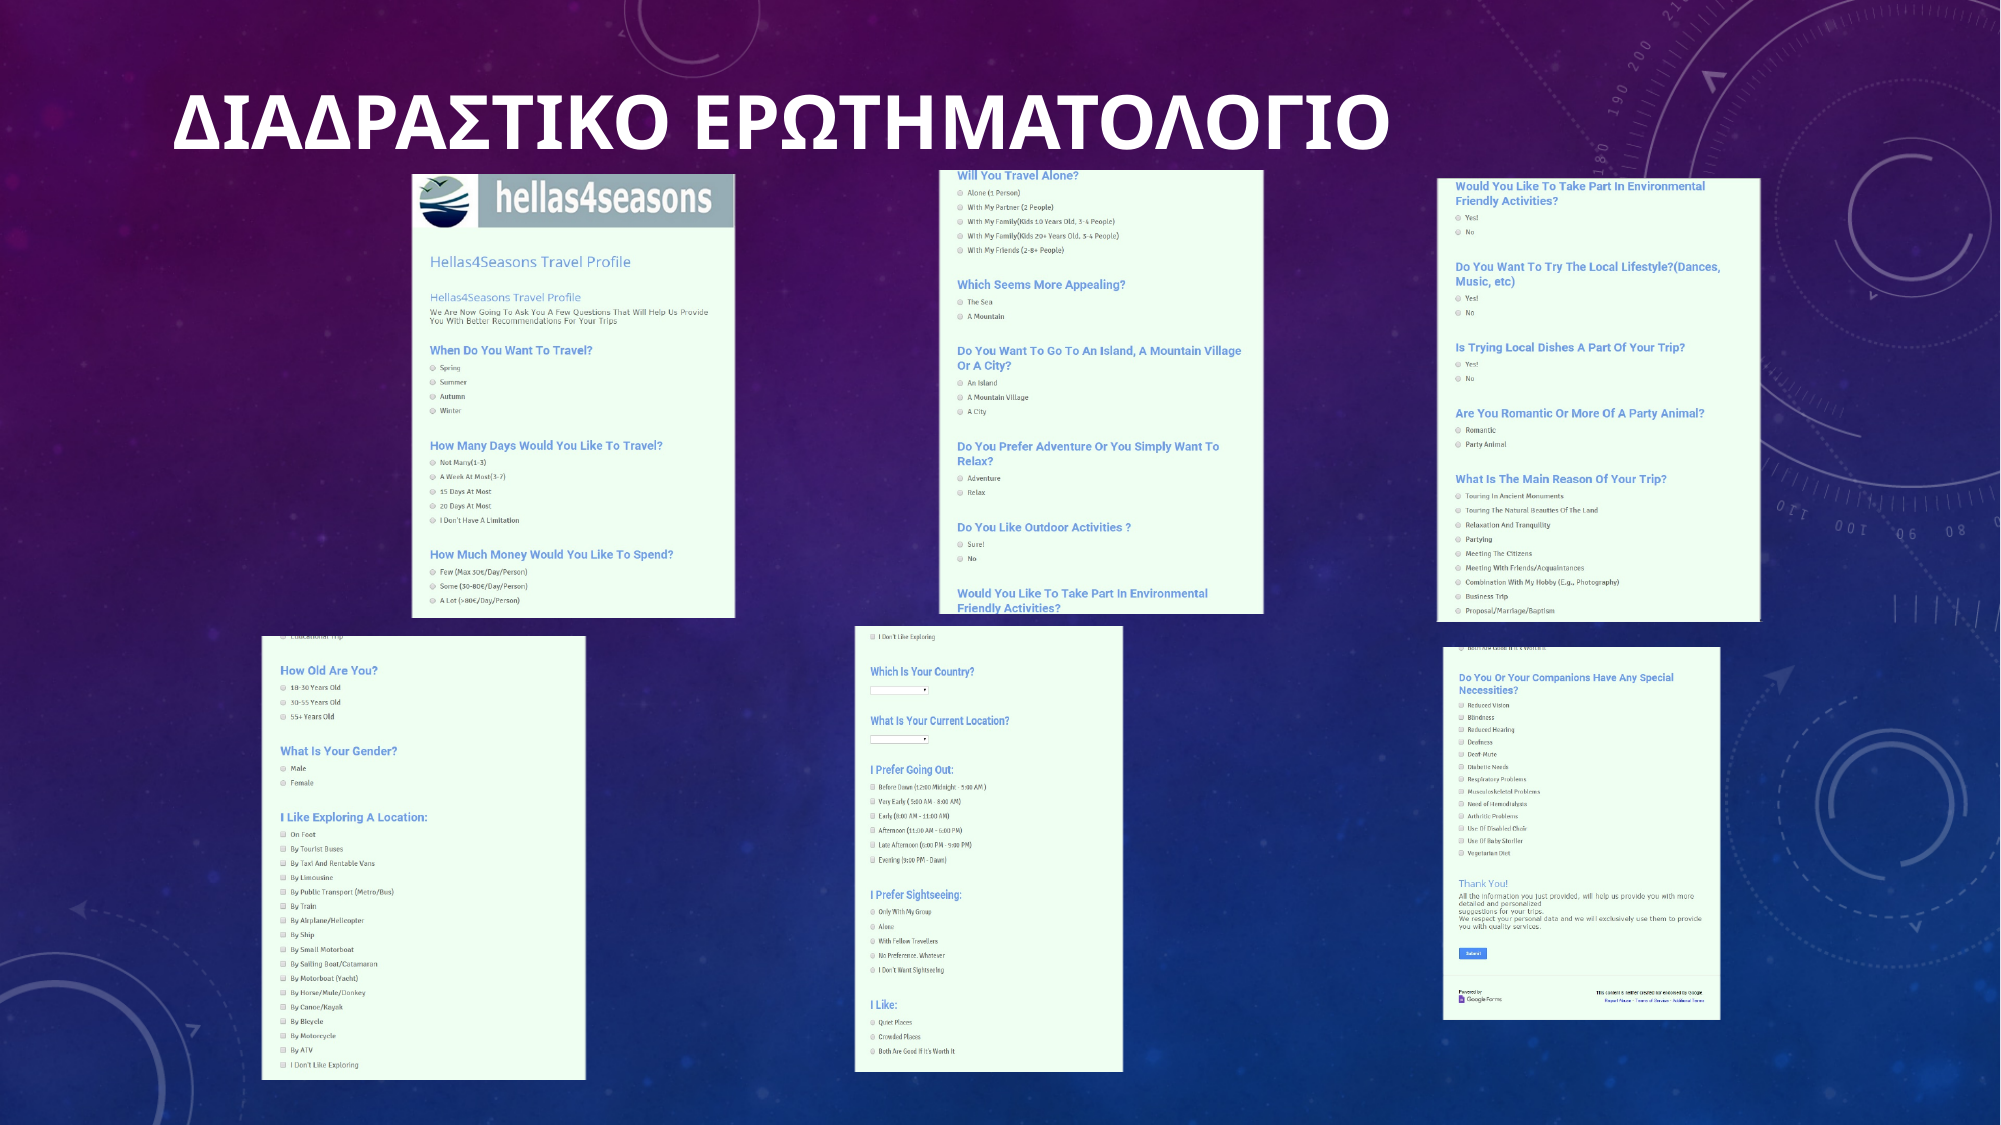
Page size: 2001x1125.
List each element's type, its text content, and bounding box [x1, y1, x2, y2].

picture [0, 0, 2001, 1125]
title Διαδραστικο ερωτηματολογιο [157, 0, 1820, 178]
